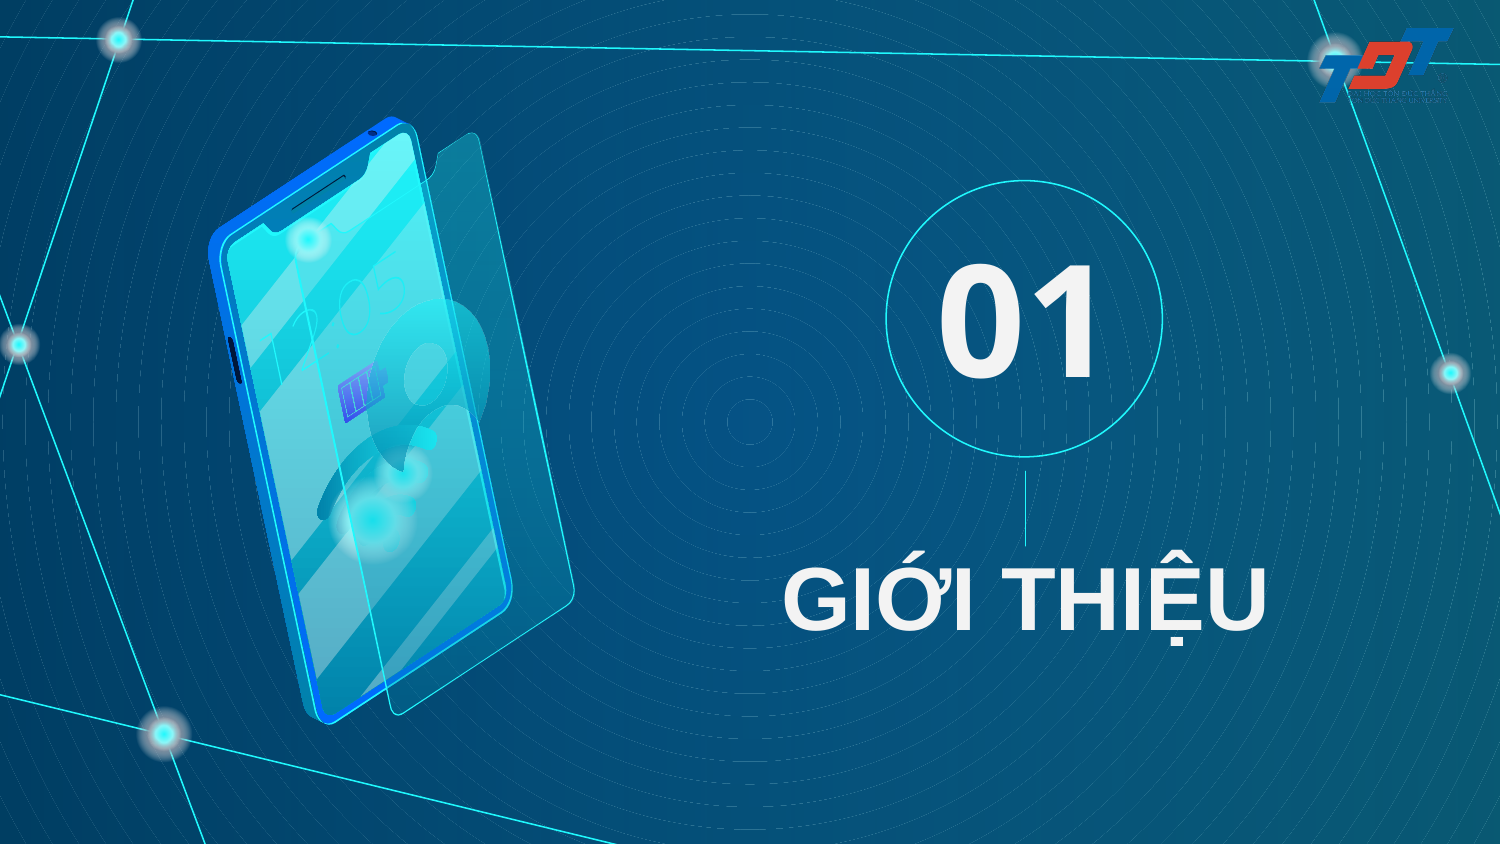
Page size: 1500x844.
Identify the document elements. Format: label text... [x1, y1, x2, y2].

picture [1319, 29, 1453, 102]
text_box [931, 421, 1118, 457]
text_box [1153, 268, 1163, 369]
title 01 [898, 206, 1153, 421]
text_box [886, 262, 898, 375]
text_box [944, 180, 1105, 206]
title GIỚI THIỆU [668, 525, 1384, 664]
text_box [0, 115, 576, 729]
